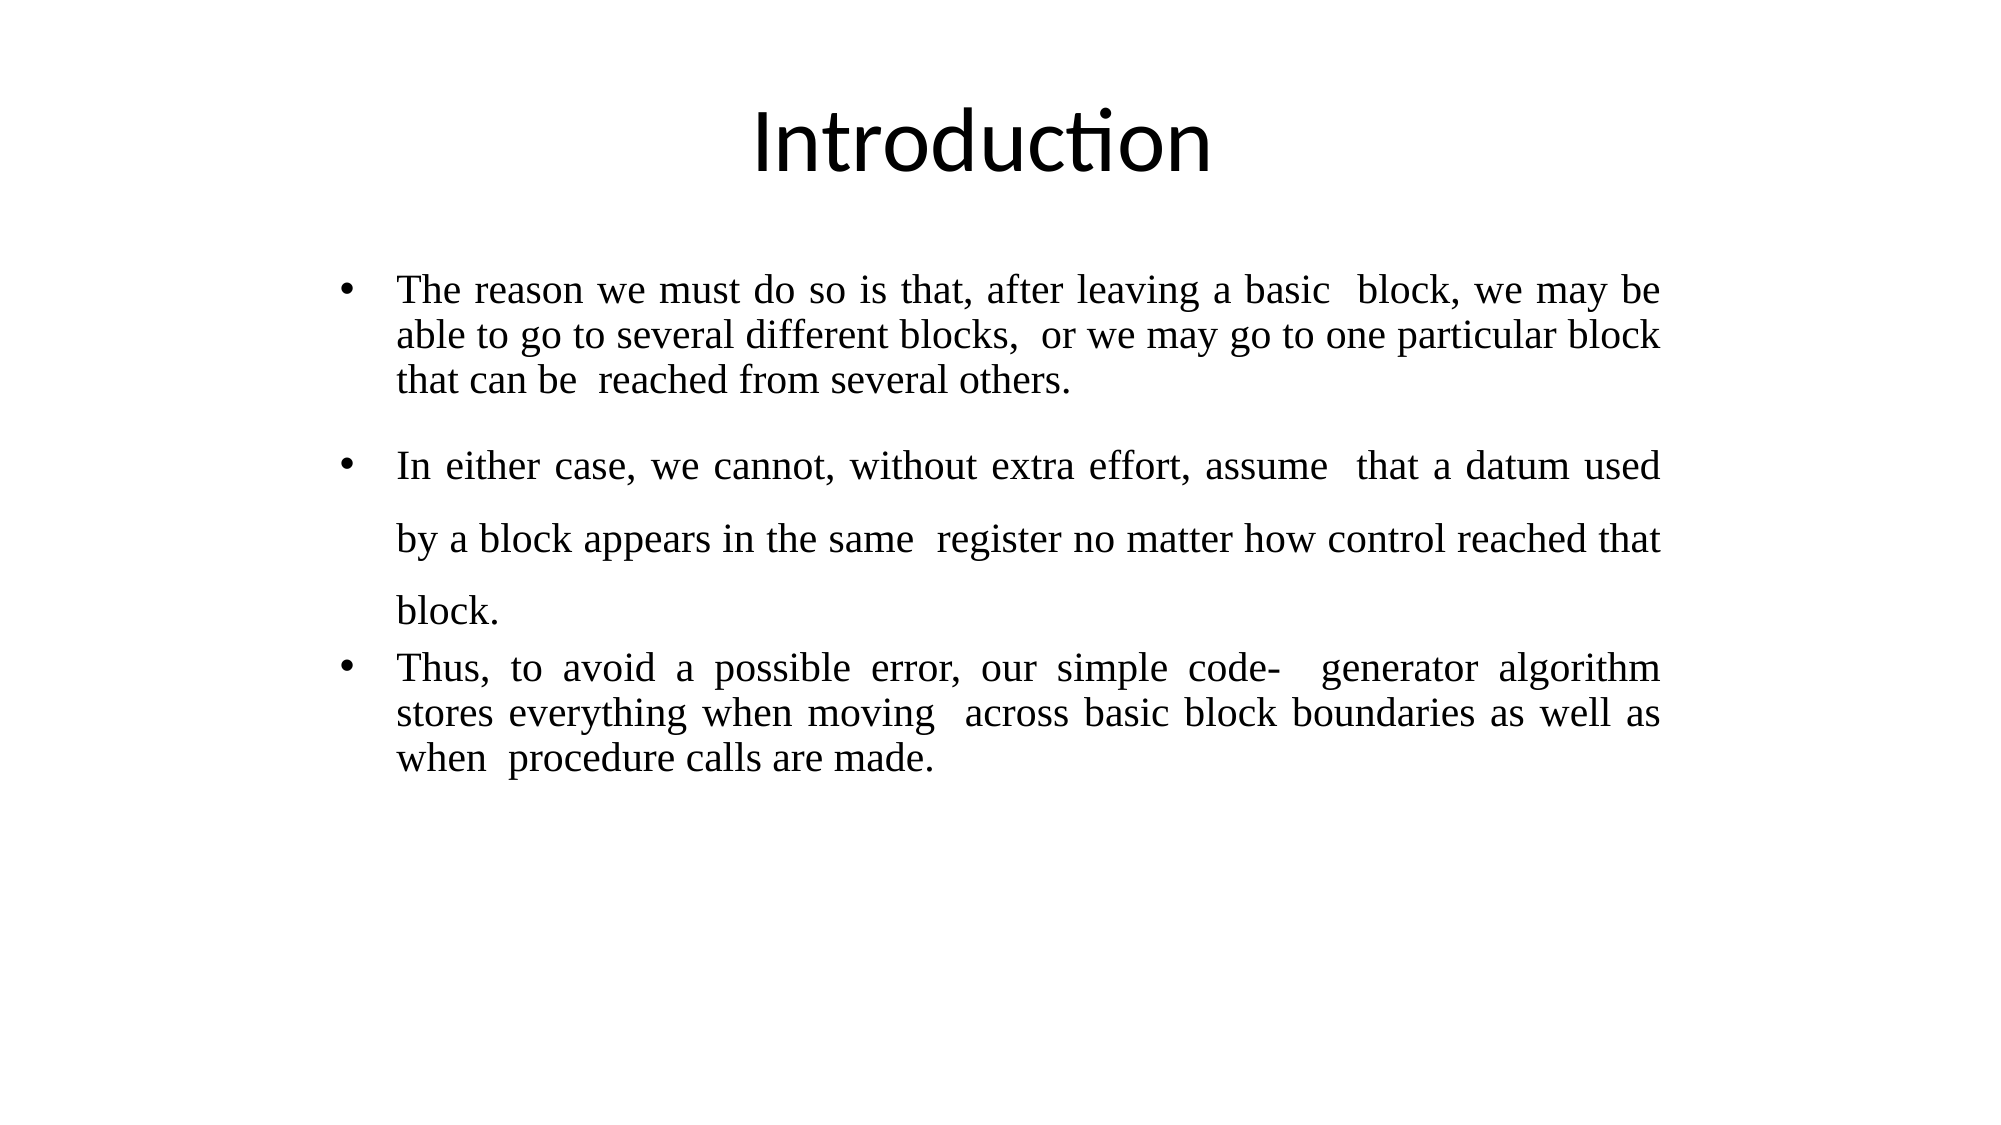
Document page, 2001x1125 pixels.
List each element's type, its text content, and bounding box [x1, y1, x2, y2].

text_box The reason we must do so is that, after leaving a basic block, we may be able to go to several different blocks, or we may go to one particular block that can be reached from several others. In either case, we cannot, without extra effort, assume that a datum used by a block appears in the same register no matter how control reached that block. Thus, to avoid a possible error, our simple code- generator algorithm stores everything when moving across basic block boundaries as well as when procedure calls are made. [338, 259, 1663, 781]
title Introduction [748, 38, 1251, 229]
